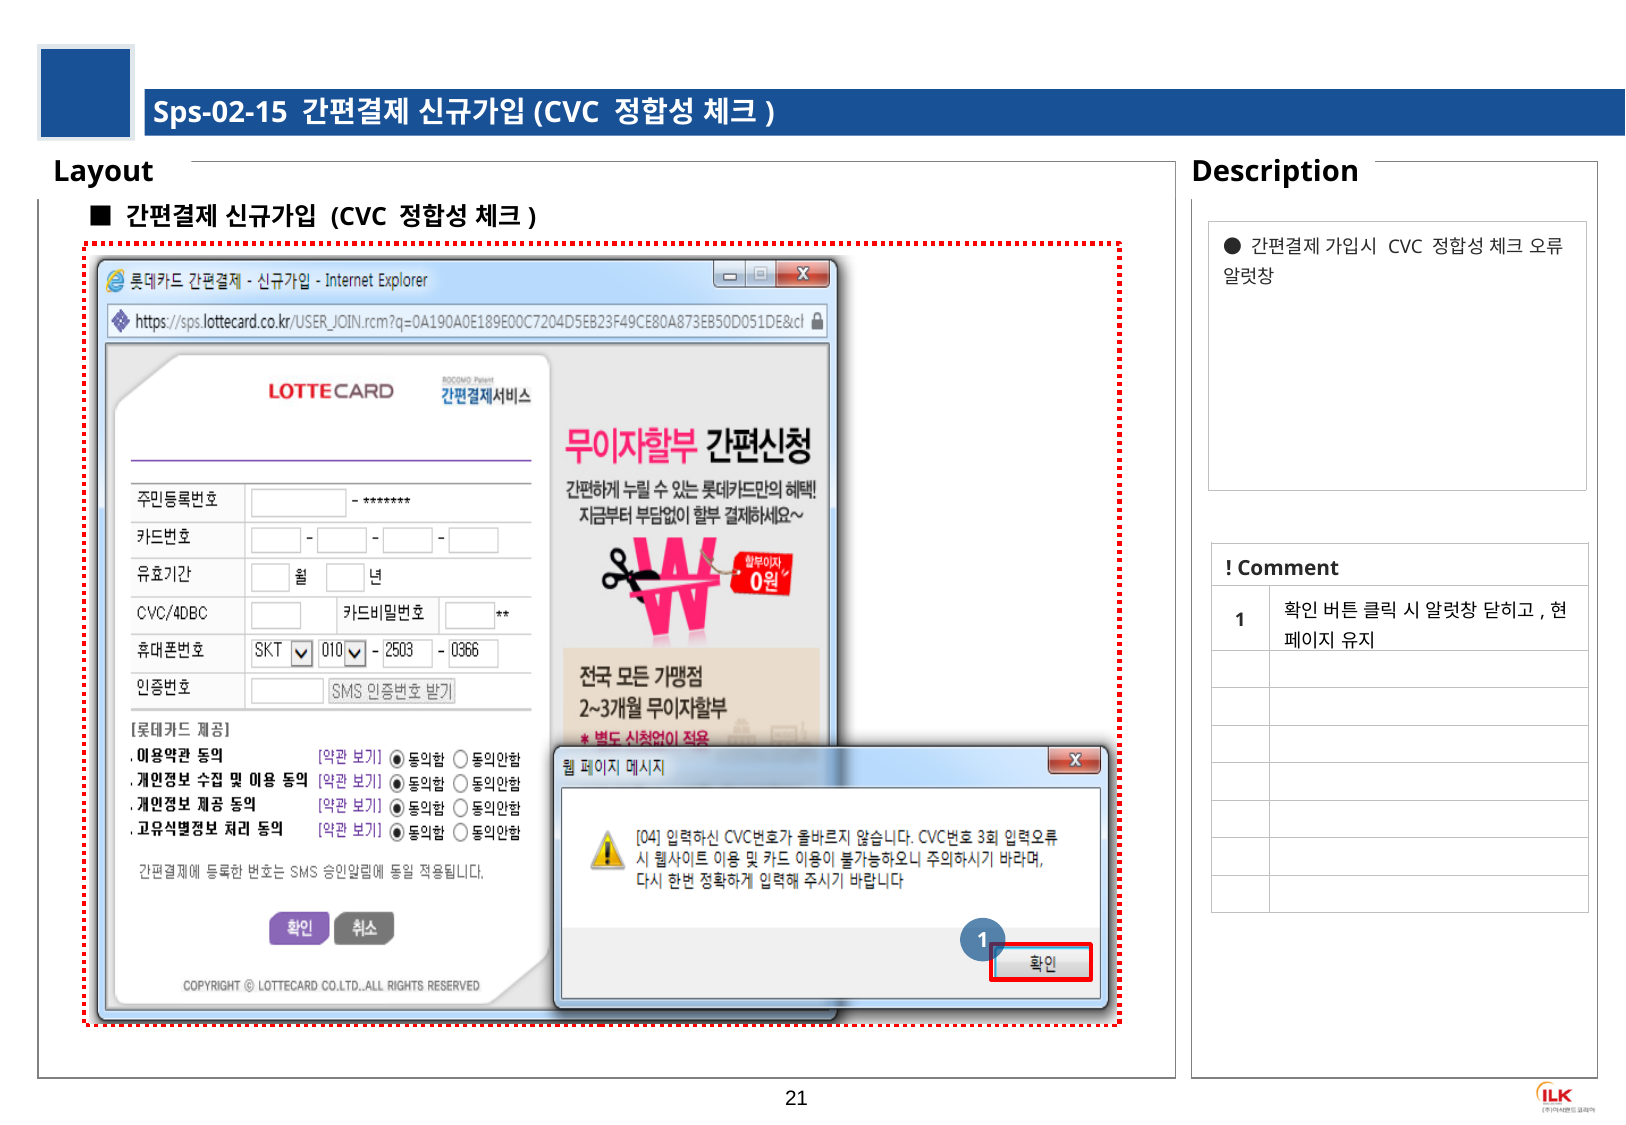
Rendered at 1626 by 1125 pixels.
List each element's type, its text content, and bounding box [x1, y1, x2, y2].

table_cell [1270, 726, 1588, 762]
table_cell [1270, 688, 1588, 725]
table_header ! Comment [1212, 544, 1588, 585]
picture [1532, 1079, 1598, 1115]
text_box Sps-02-15 간편결제 신규가입(CVC 정합성 체크) [153, 93, 1622, 129]
table_cell 확인 버튼 클릭 시 알럿창 닫히고,현 페이지 유지 [1270, 586, 1588, 650]
table_cell [1270, 838, 1588, 875]
table_cell [1212, 651, 1269, 687]
table_cell [1270, 801, 1588, 837]
table_cell [1270, 651, 1588, 687]
text_box ■ 간편결제 신규가입 (CVC 정합성 체크) [72, 185, 1131, 246]
table_cell 1 [1212, 586, 1269, 650]
table_cell [1212, 838, 1269, 875]
table_cell [1212, 801, 1269, 837]
table_cell [1270, 876, 1588, 912]
table_cell [1212, 763, 1269, 800]
table_cell [1212, 876, 1269, 912]
table_cell [1212, 688, 1269, 725]
picture [88, 255, 1118, 1024]
table_header ● 간편결제 가입시 CVC 정합성 체크 오류 알럿창 [1209, 222, 1586, 490]
table_cell [1212, 726, 1269, 762]
table_cell [1270, 763, 1588, 800]
